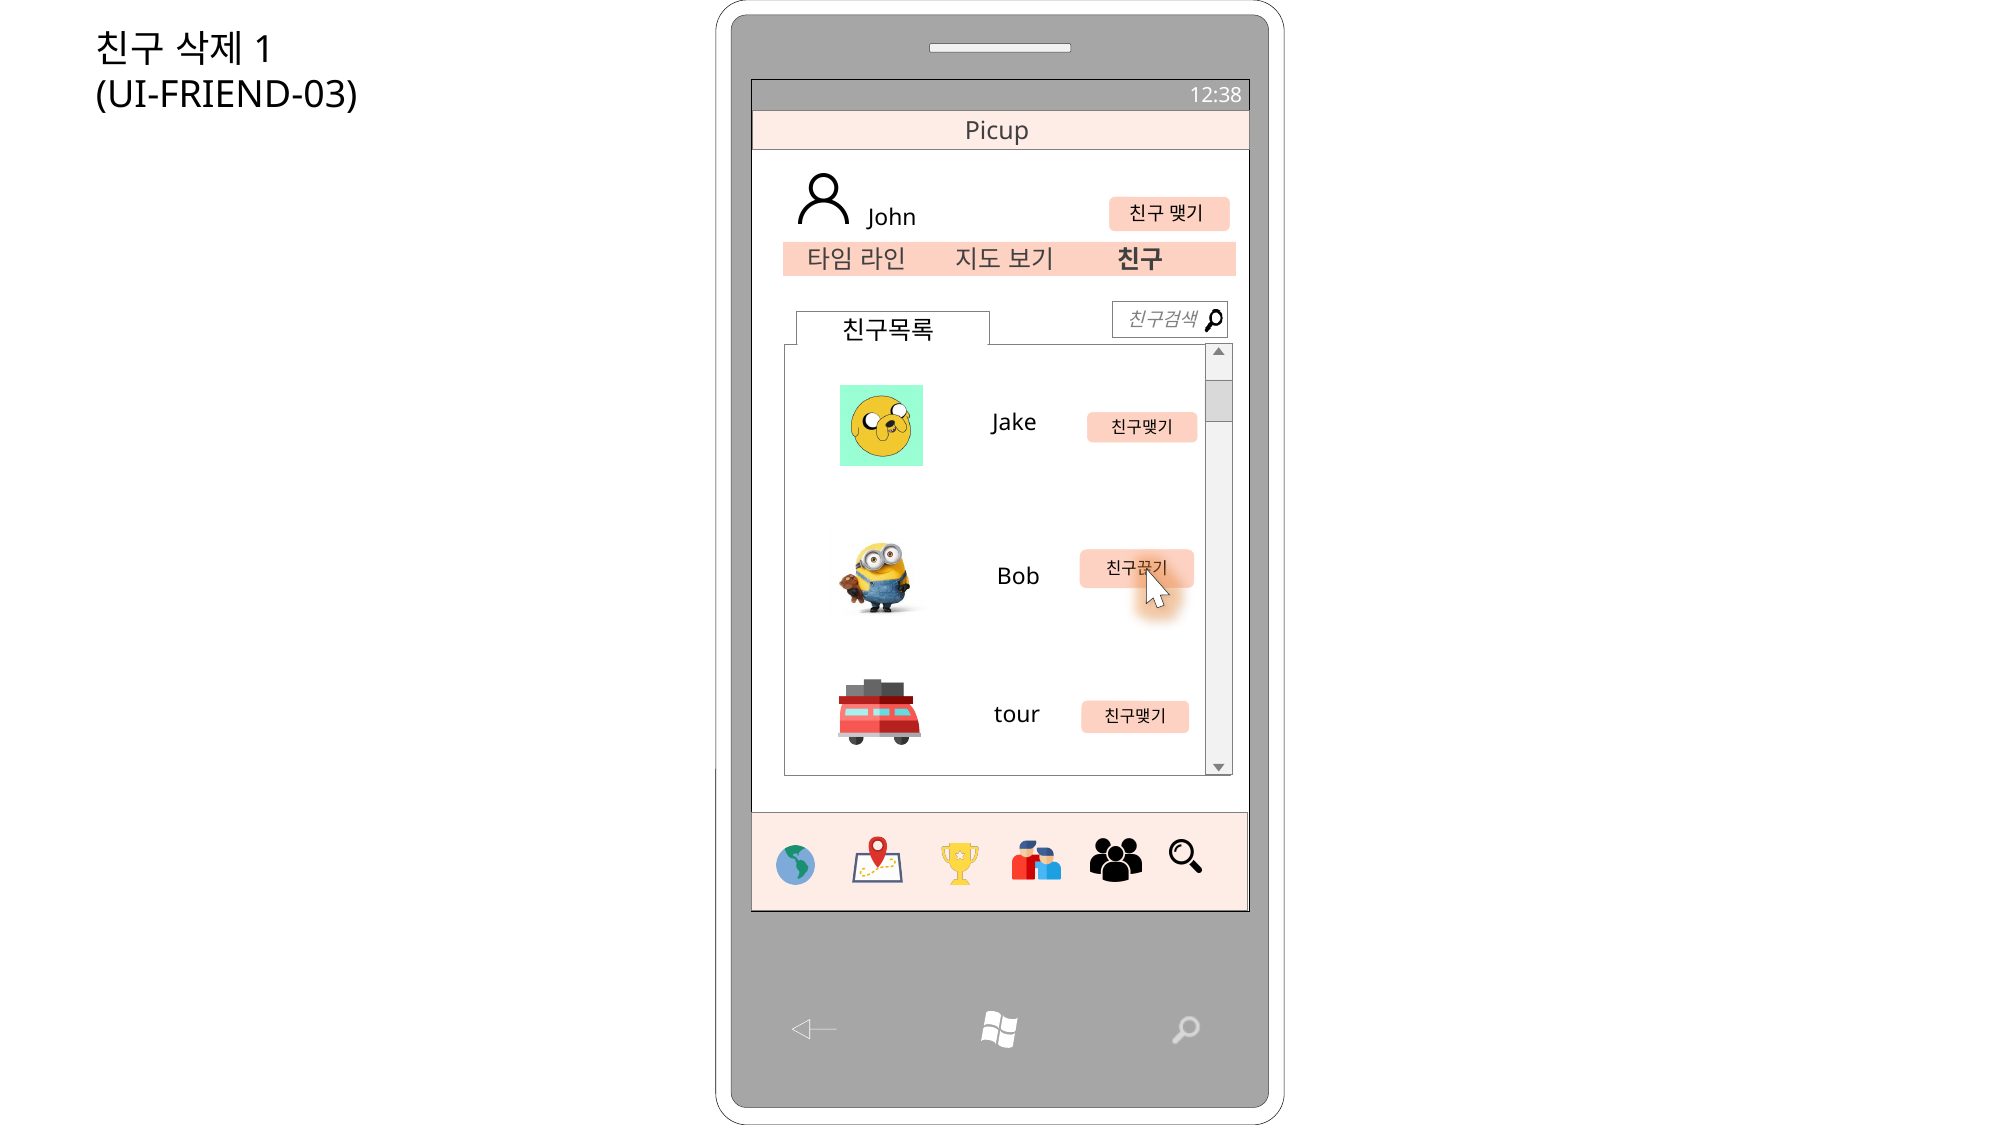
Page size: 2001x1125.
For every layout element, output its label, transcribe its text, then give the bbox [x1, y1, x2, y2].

picture [838, 672, 921, 752]
picture [852, 834, 903, 885]
picture [776, 845, 815, 885]
picture [1169, 839, 1202, 873]
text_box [1111, 295, 1233, 346]
picture [827, 528, 933, 623]
picture [939, 843, 980, 885]
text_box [784, 311, 1231, 776]
picture [840, 385, 923, 466]
picture [1012, 836, 1061, 884]
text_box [1204, 343, 1233, 775]
picture [798, 173, 849, 224]
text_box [715, 0, 1285, 1125]
text_box 친구 삭제1 (UI-FRIEND-03) [81, 17, 393, 168]
picture [1090, 834, 1142, 886]
